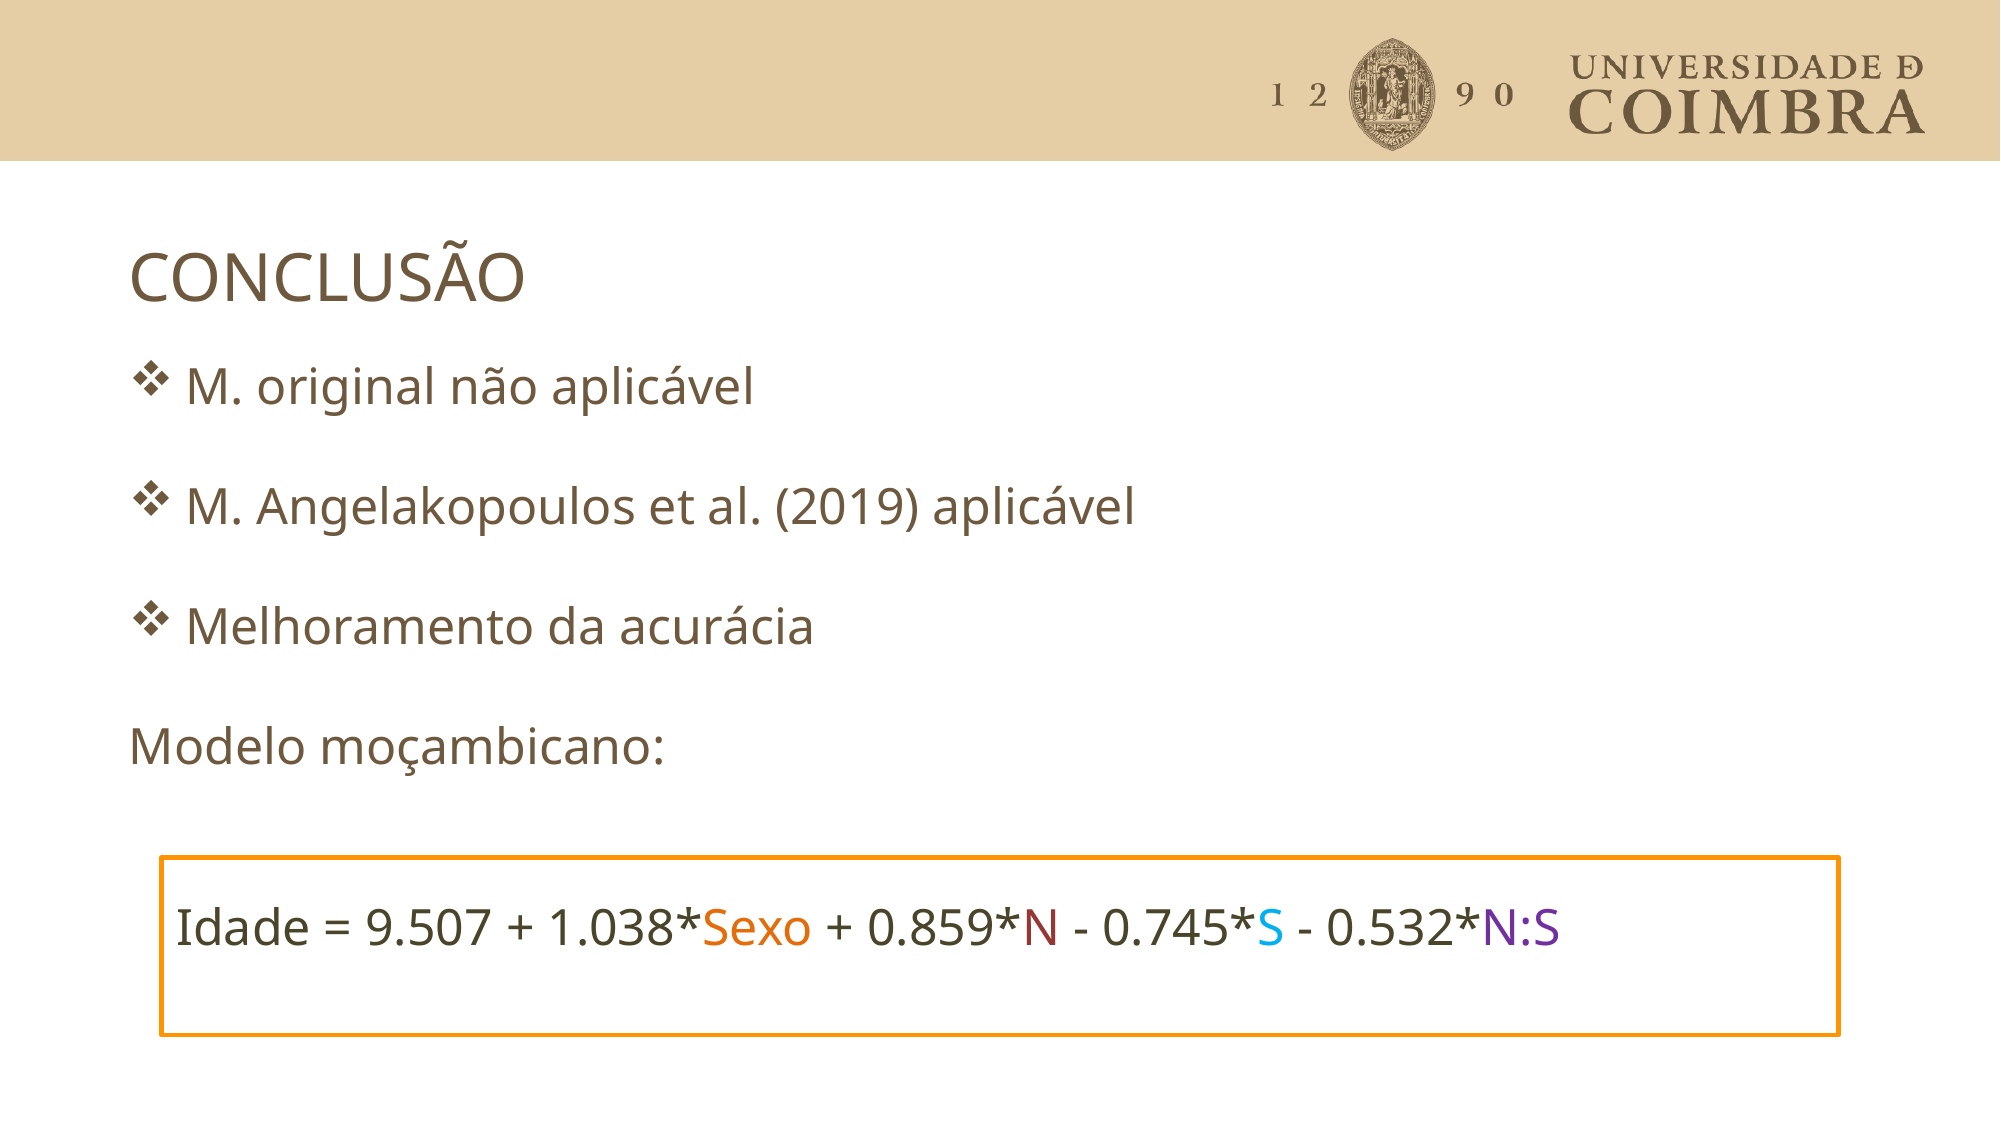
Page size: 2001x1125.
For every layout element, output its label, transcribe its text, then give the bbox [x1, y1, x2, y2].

text_box Idade = 9.507 + 1.038*Sexo + 0.859*N - 0.745*S - 0.532*N:S [161, 857, 1839, 1035]
text_box CONCLUSÃO M. original não aplicável M. Angelakopoulos et al. (2019) aplicável Melhoramento da acurácia Modelo moçambicano: [114, 227, 1886, 782]
text_box [0, 0, 2000, 163]
picture [1272, 35, 1925, 154]
